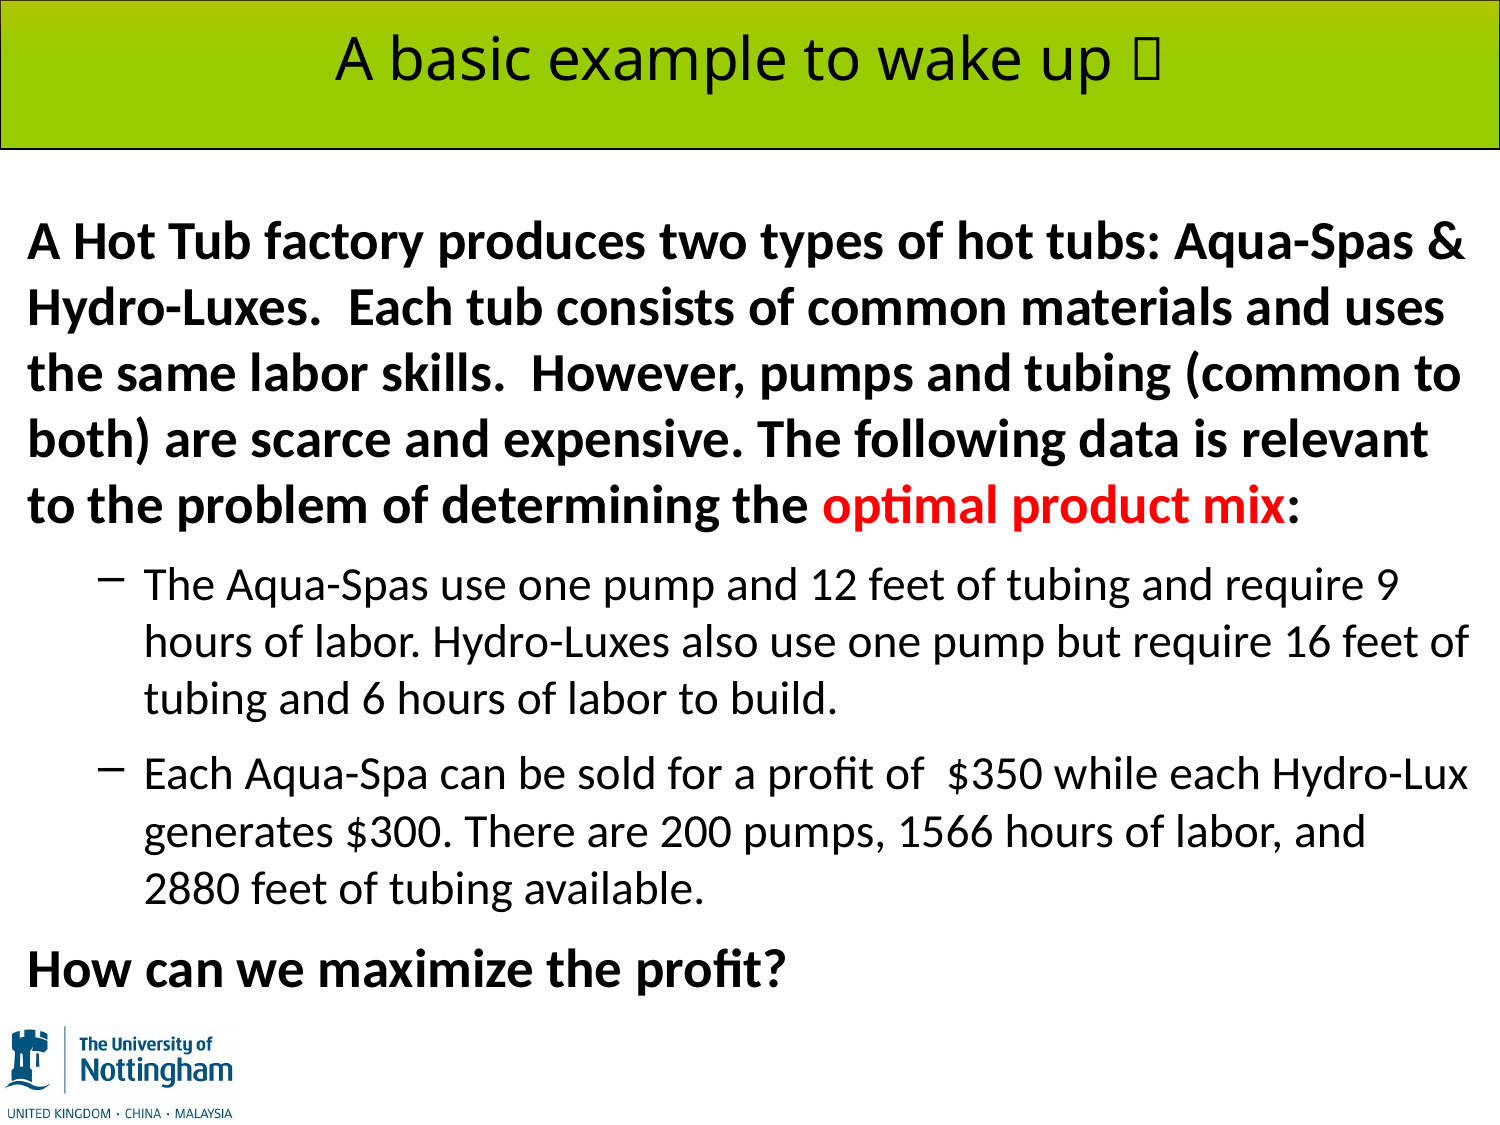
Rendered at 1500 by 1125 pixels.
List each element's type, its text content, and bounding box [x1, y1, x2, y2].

picture [18, 1052, 25, 1067]
picture [0, 1019, 237, 1125]
title A basic example to wake up  [12, 12, 1488, 100]
picture [0, 0, 1500, 213]
list A Hot Tub factory produces two types of hot tubs: Aqua-Spas & Hydro-Luxes. Each tub consists of common materials and uses the same labor skills. However, pumps and tubing (common to both) are scarce and expensive. The following data is relevant to the problem of determining the optimal product mix: The Aqua-Spas use one pump and 12 feet of tubing and require 9 hours of labor. Hydro-Luxes also use one pump but require 16 feet of tubing and 6 hours of labor to build. Each Aqua-Spa can be sold for a profit of $350 while each Hydro-Lux generates $300. There are 200 pumps, 1566 hours of labor, and 2880 feet of tubing available. How can we maximize the profit? [12, 112, 1488, 1038]
